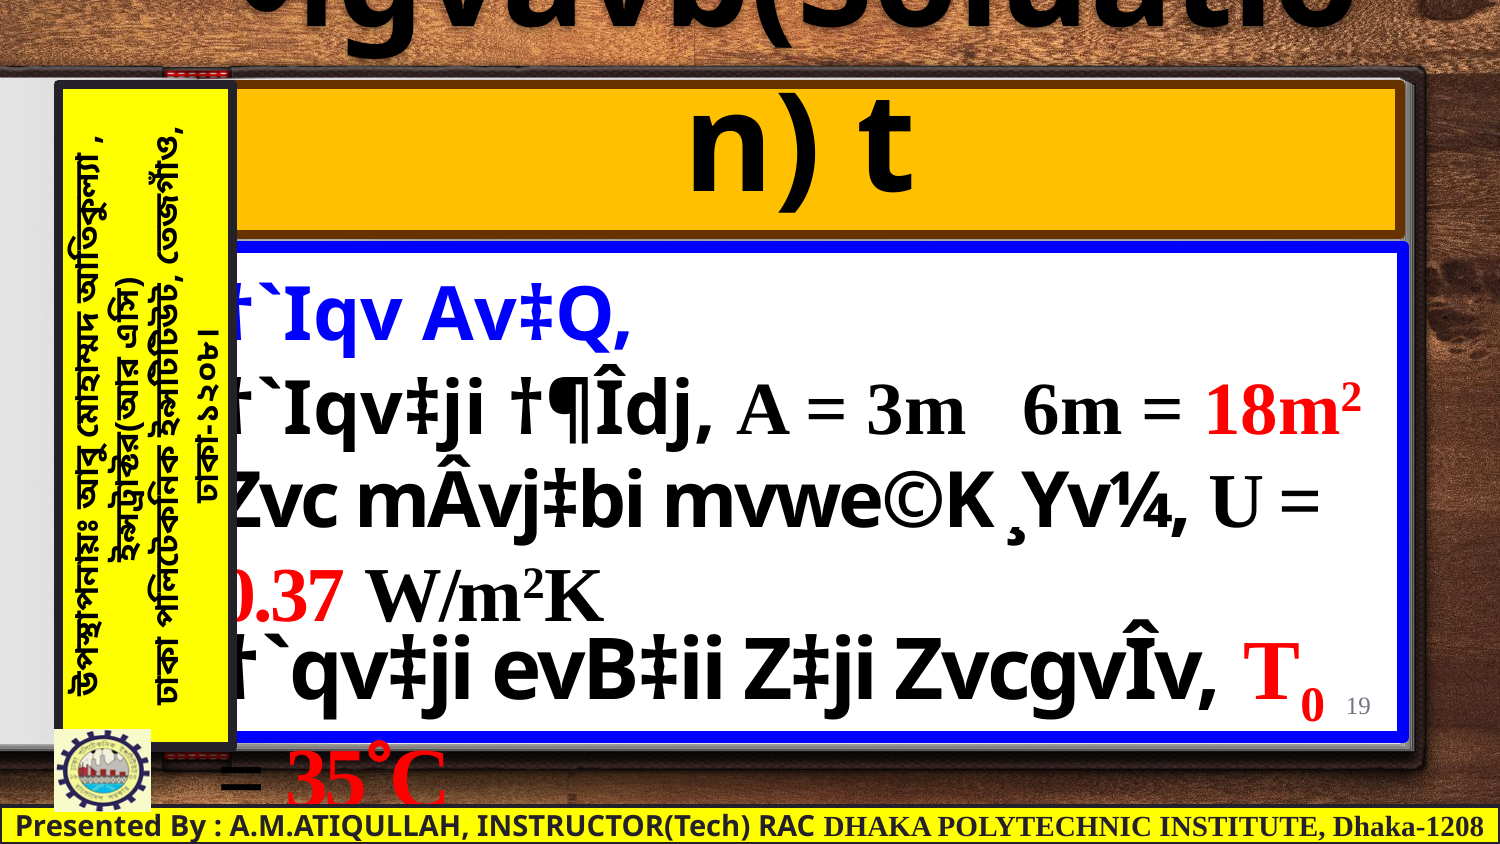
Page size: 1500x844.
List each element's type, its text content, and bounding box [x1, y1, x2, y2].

slide_number 19 [1295, 672, 1386, 737]
picture [0, 0, 1500, 813]
text_box উপস্থাপনায়ঃ আবু মোহাম্মদ আতিকুল্যা , ইন্সট্রাক্টর(আর এসি) ঢাকা পলিটেকনিক ইন্সটিটিউট, তেজগাঁও, ঢাকা-১২০৮। [58, 84, 233, 747]
title সgvavb(Soluation) t [233, 84, 1400, 235]
text_box Presented By : A.M.ATIQULLAH, INSTRUCTOR(Tech) RAC DHAKA POLYTECHNIC INSTITUTE, Dhaka-1208 [0, 804, 1500, 844]
